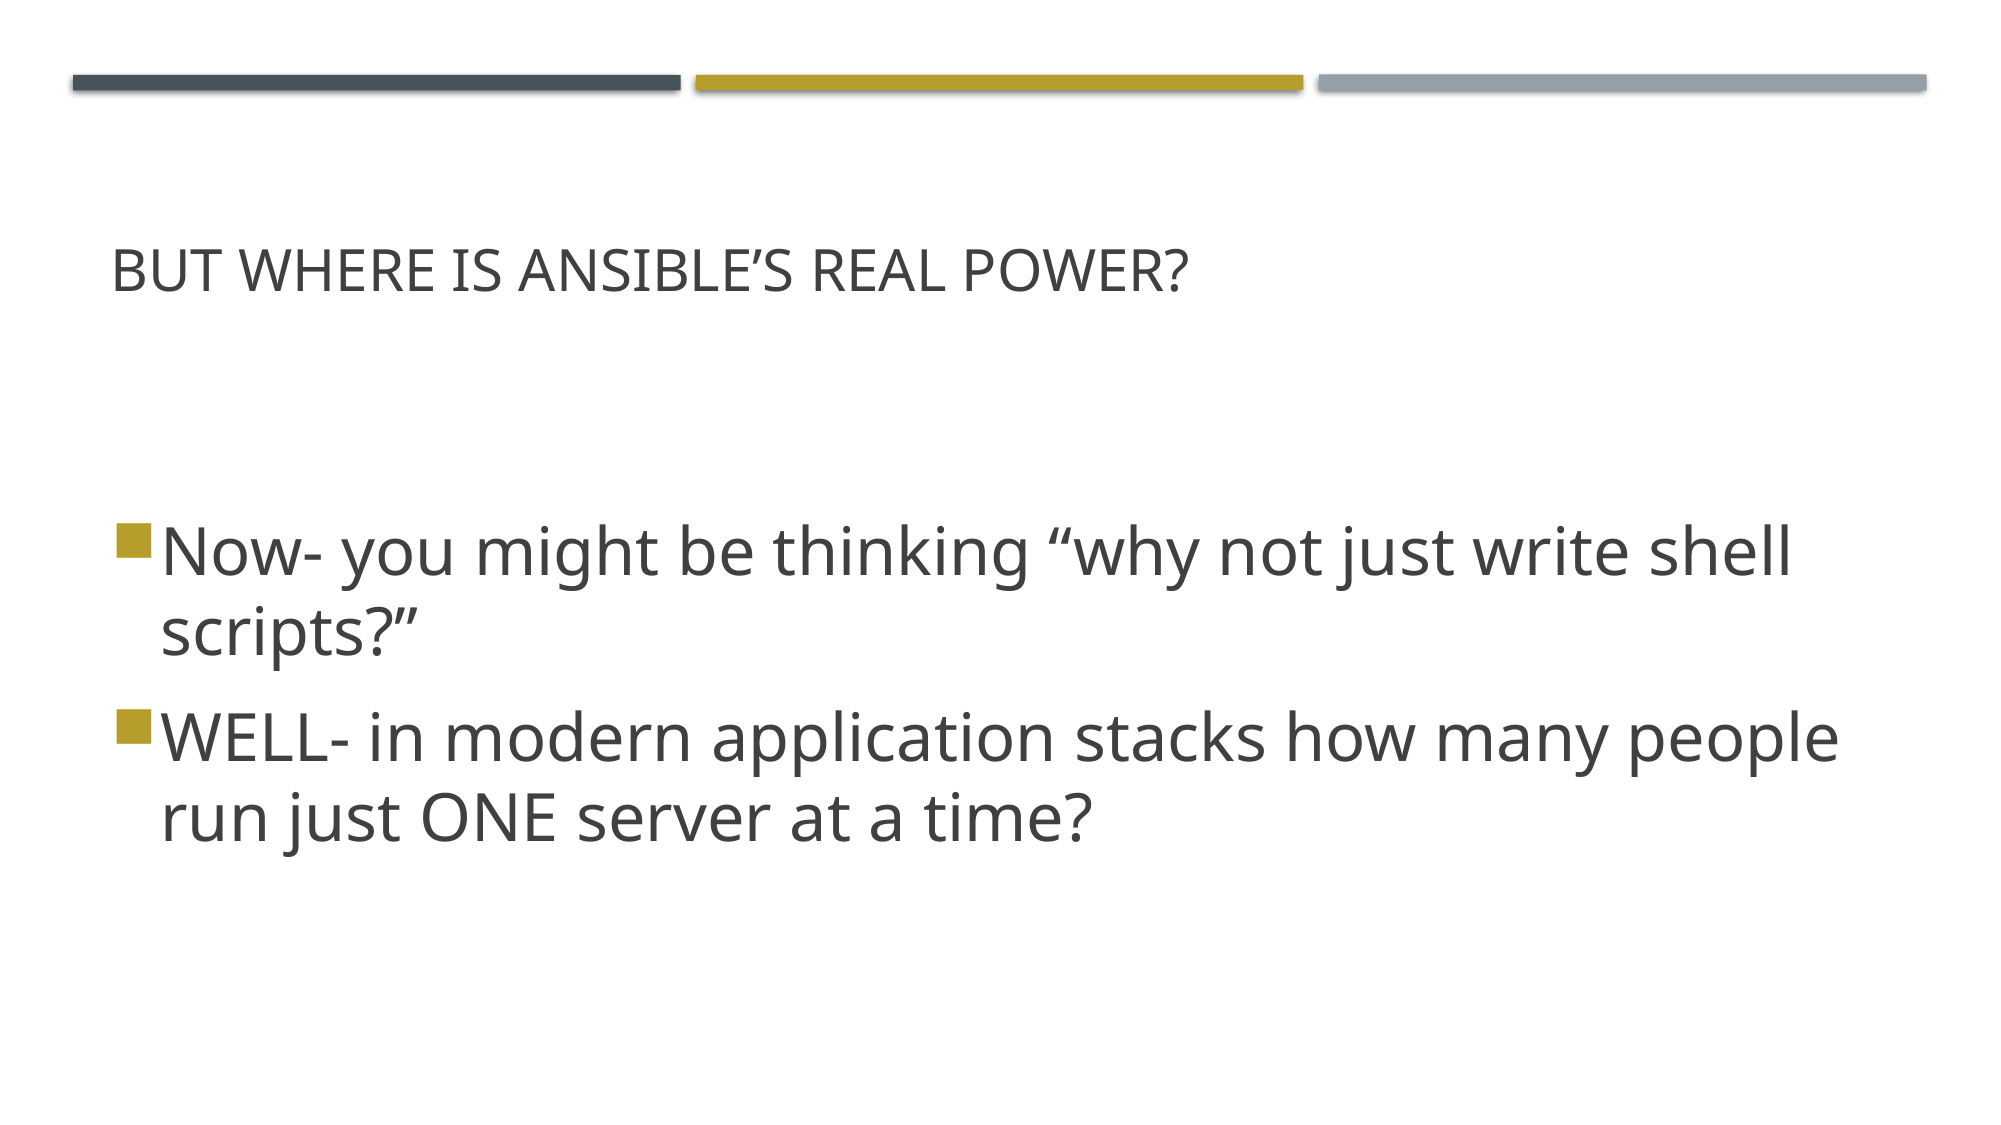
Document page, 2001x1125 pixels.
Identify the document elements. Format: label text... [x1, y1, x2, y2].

list Now- you might be thinking “why not just write shell scripts?” WELL- in modern application stacks how many people run just ONE server at a time? [95, 383, 1905, 981]
title But where is ansible’s real power? [95, 115, 1905, 311]
